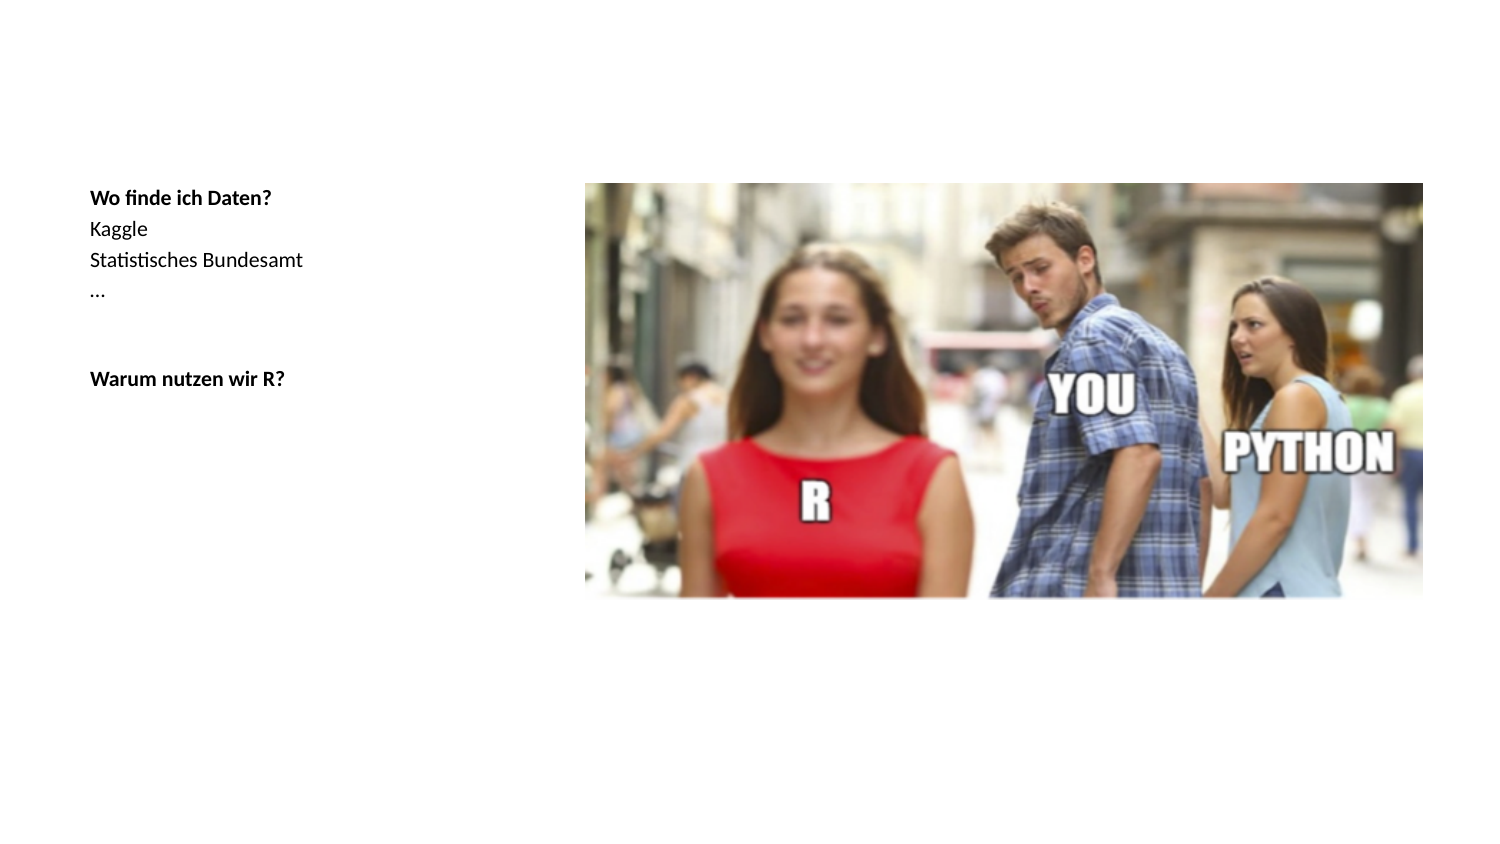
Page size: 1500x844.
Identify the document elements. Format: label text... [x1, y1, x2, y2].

list Wo finde ich Daten? Kaggle Statistisches Bundesamt … Warum nutzen wir R? [75, 176, 569, 754]
picture [585, 182, 1424, 601]
